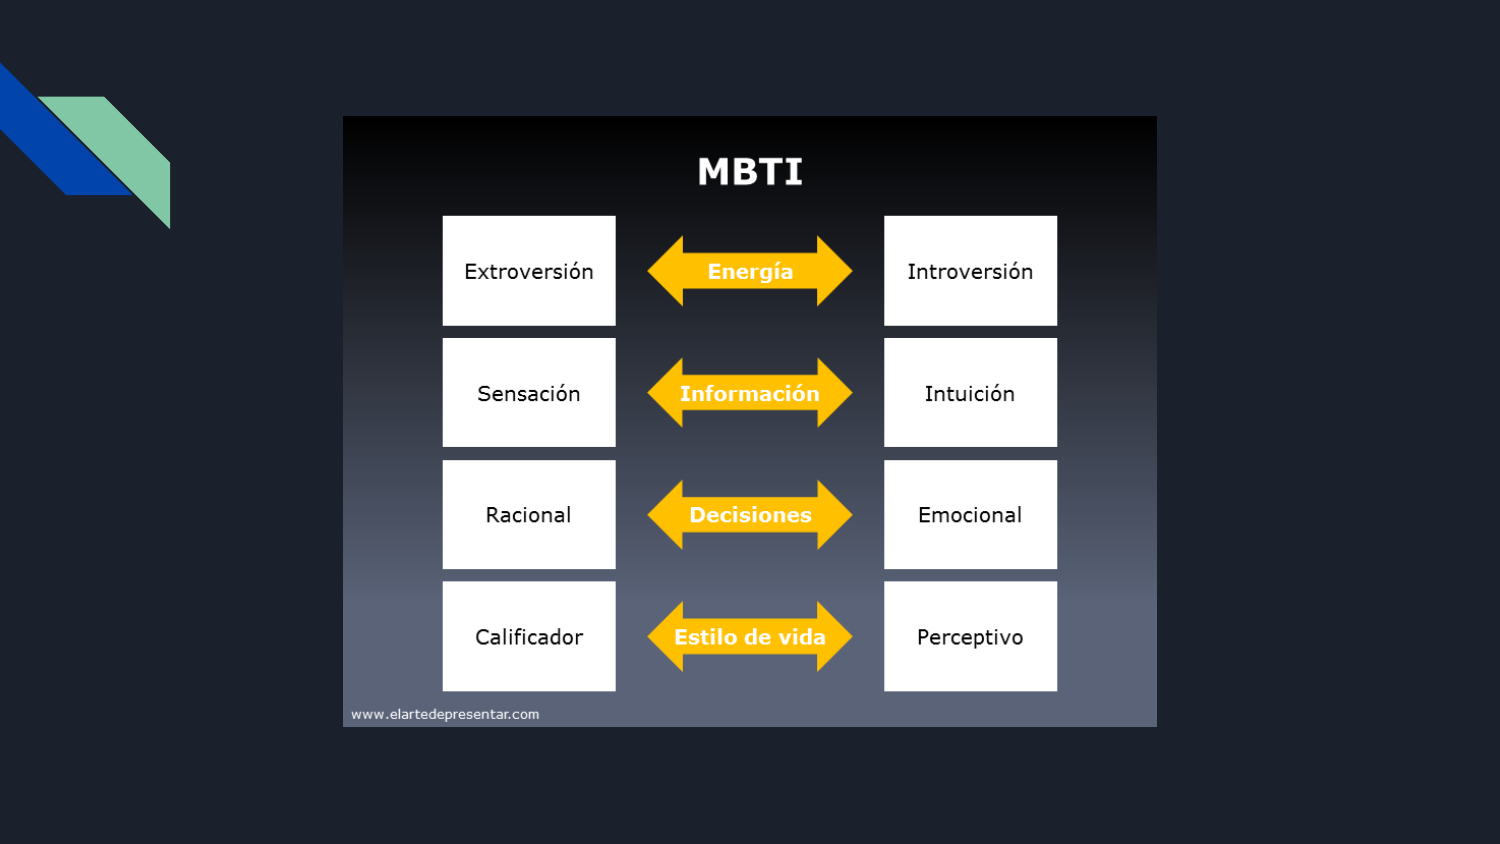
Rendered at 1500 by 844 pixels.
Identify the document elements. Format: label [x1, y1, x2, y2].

picture [343, 116, 1157, 728]
